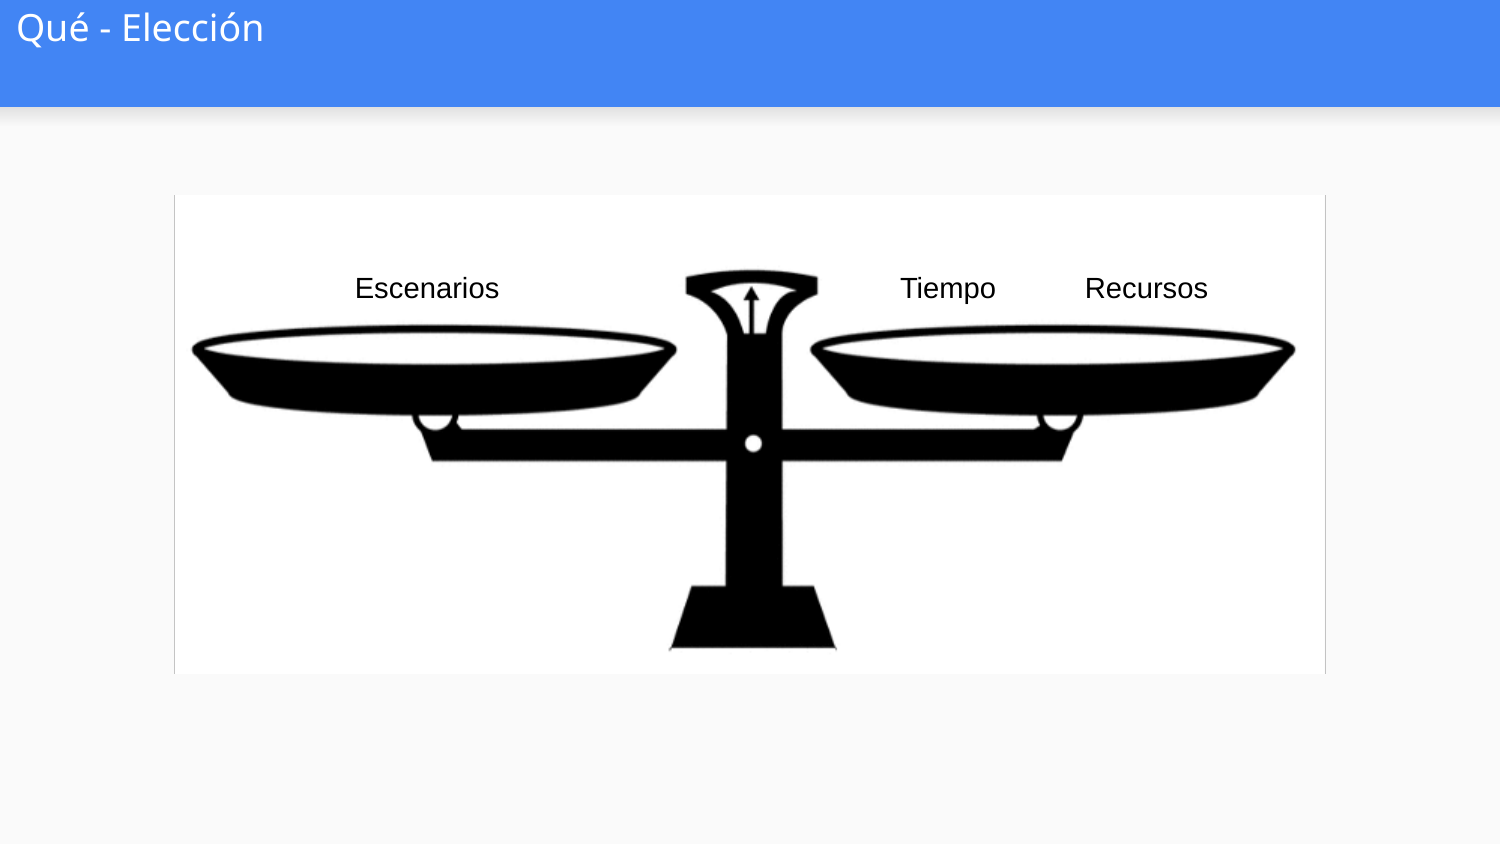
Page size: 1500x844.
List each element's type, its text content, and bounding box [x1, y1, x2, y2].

picture [172, 195, 1327, 674]
title Qué - Elección [16, 2, 1464, 102]
